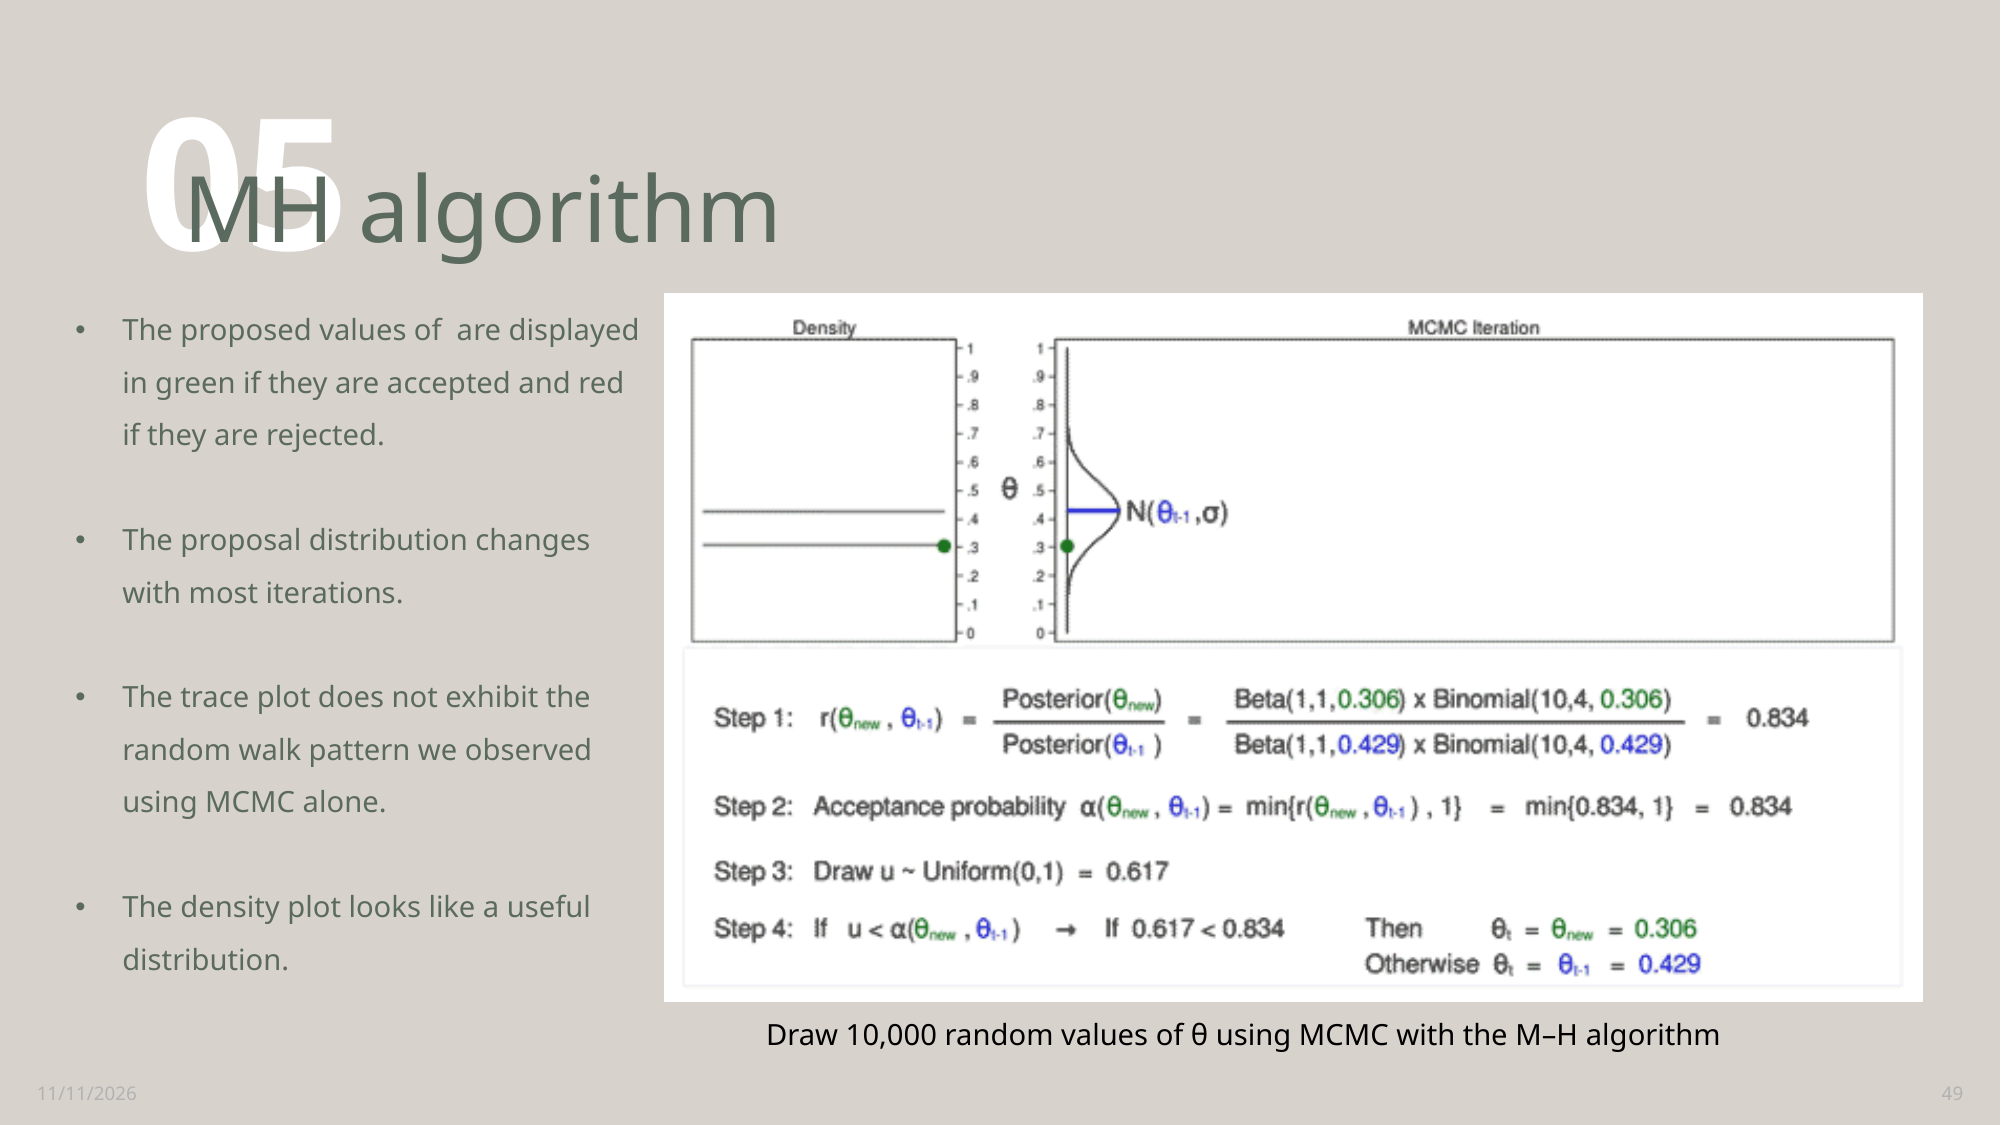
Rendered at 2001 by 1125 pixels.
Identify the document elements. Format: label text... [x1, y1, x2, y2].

picture [664, 293, 1923, 1002]
text_box Draw 10,000 random values of θ using MCMC with the M–H algorithm [751, 1008, 1923, 1059]
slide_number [21, 1064, 472, 1124]
list 05 [124, 84, 610, 304]
title MH algorithm [168, 102, 1814, 323]
slide_number 49 [1528, 1064, 1979, 1124]
